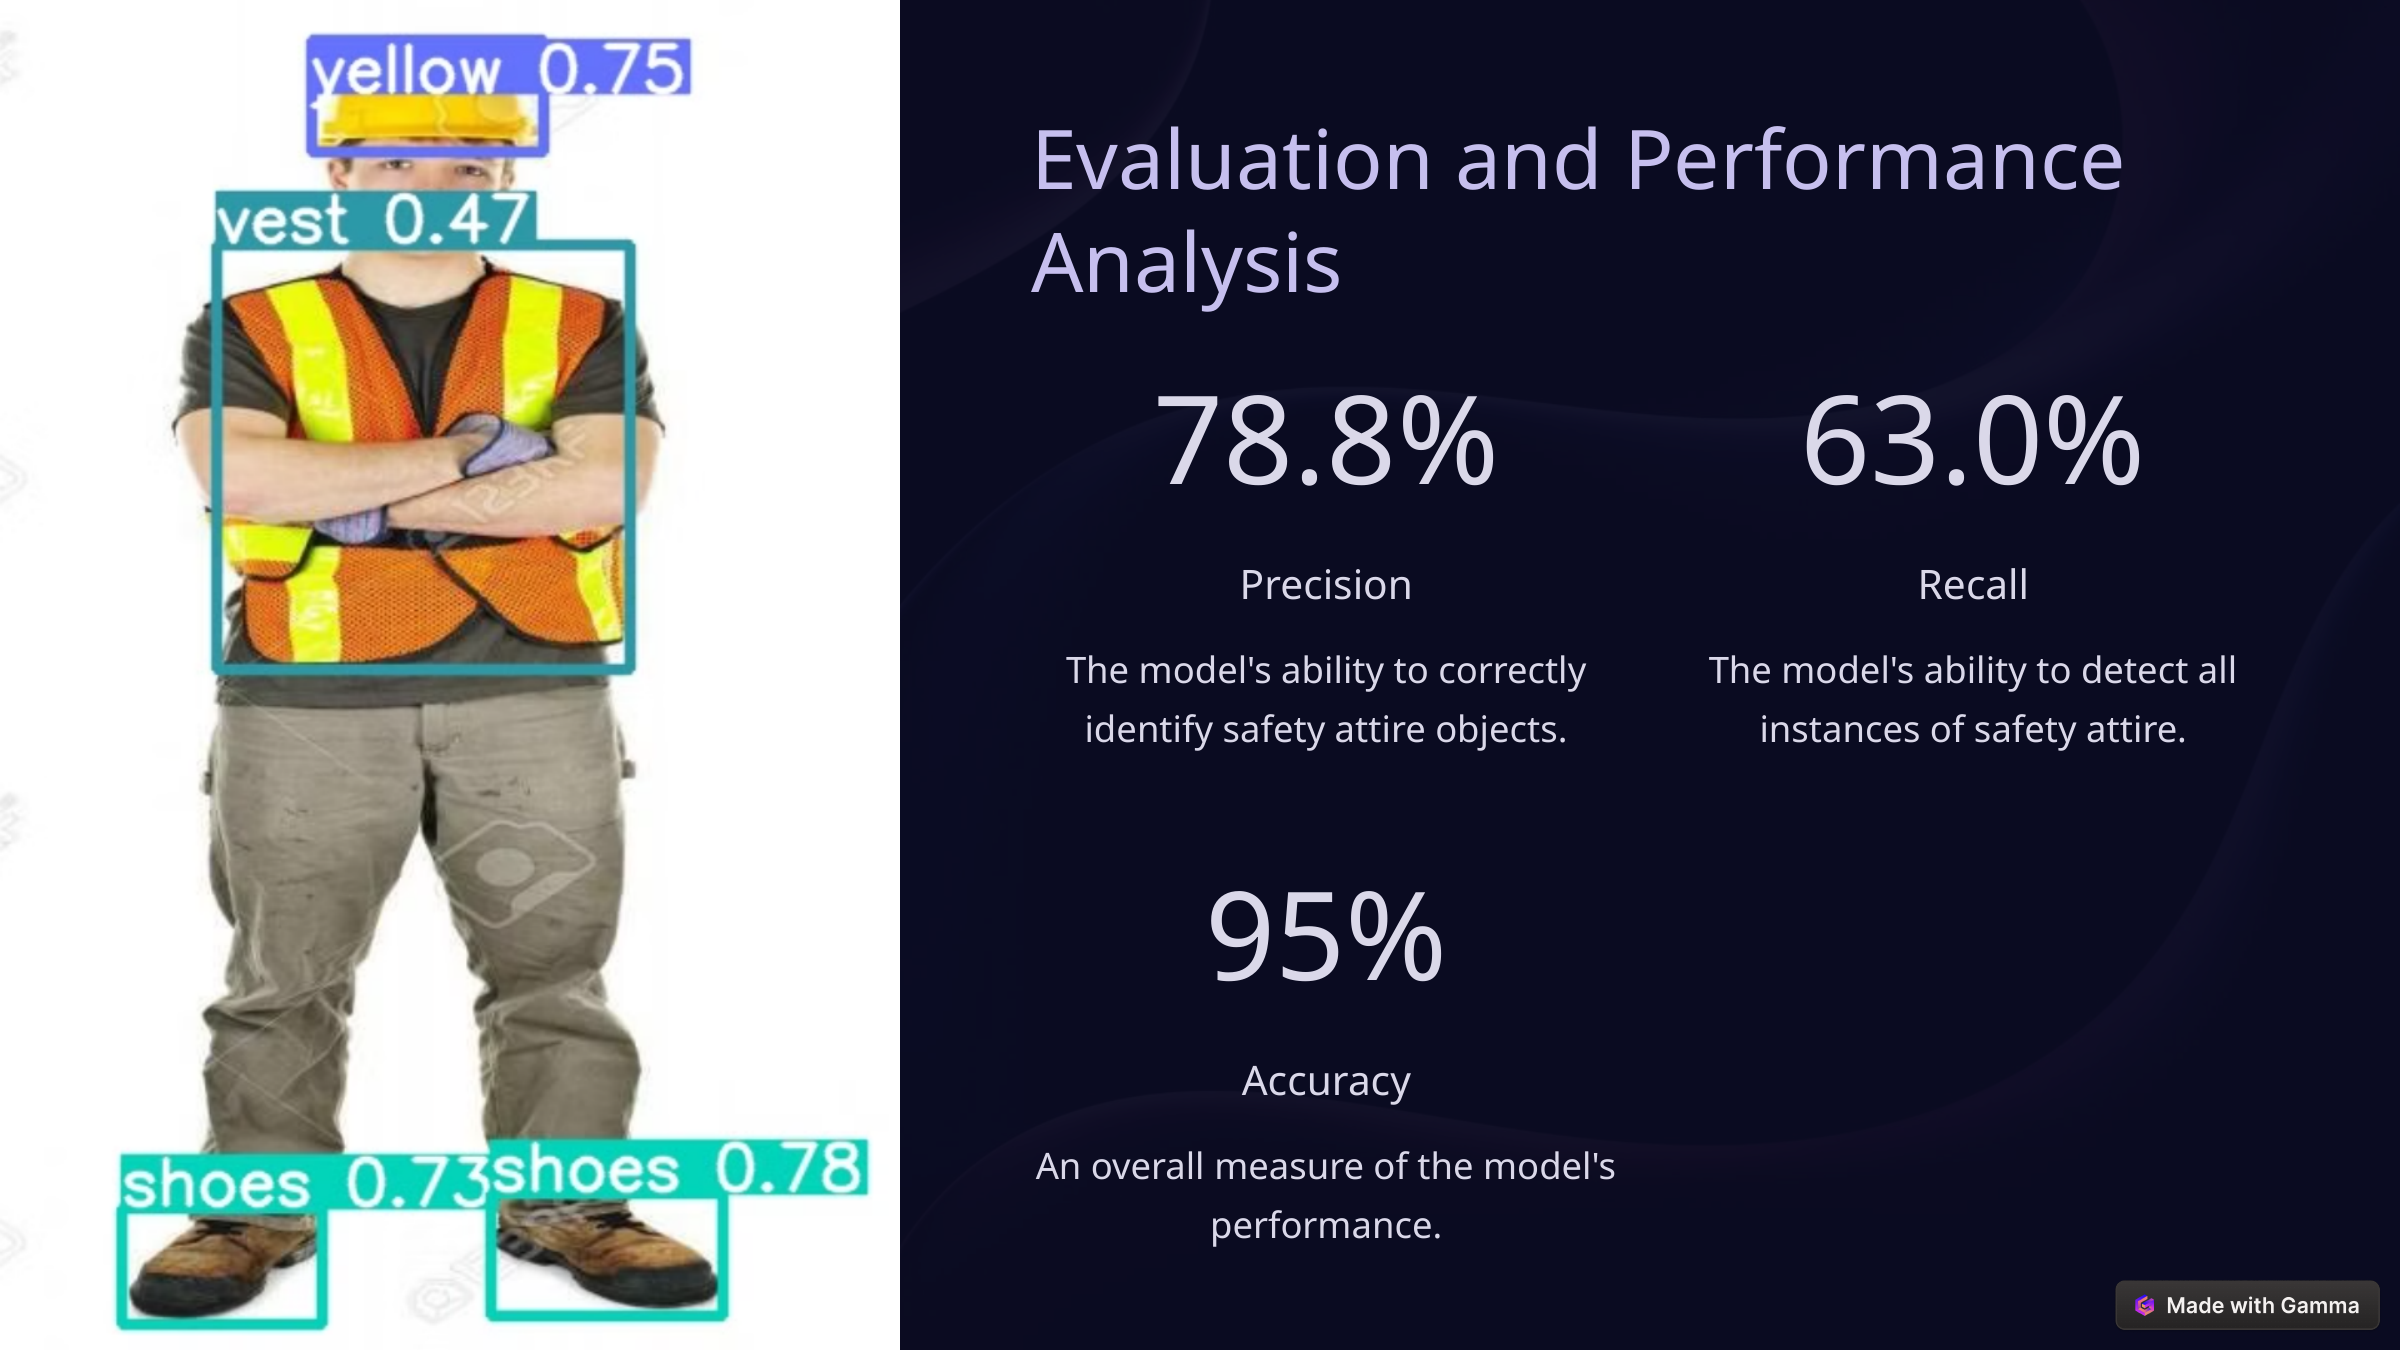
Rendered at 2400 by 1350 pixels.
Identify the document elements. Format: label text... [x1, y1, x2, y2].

text_box Accuracy [1118, 1052, 1535, 1105]
picture [0, 0, 900, 1350]
text_box Evaluation and Performance Analysis [1031, 102, 2269, 312]
text_box 95% [1031, 882, 1622, 1006]
text_box 63.0% [1678, 386, 2269, 510]
text_box Precision [1118, 556, 1535, 609]
text_box Recall [1765, 556, 2182, 609]
text_box An overall measure of the model's performance. [1031, 1127, 1622, 1248]
picture [2106, 1271, 2389, 1339]
text_box The model's ability to detect all instances of safety attire. [1678, 631, 2269, 752]
text_box 78.8% [1031, 386, 1622, 510]
text_box The model's ability to correctly identify safety attire objects. [1031, 631, 1622, 752]
